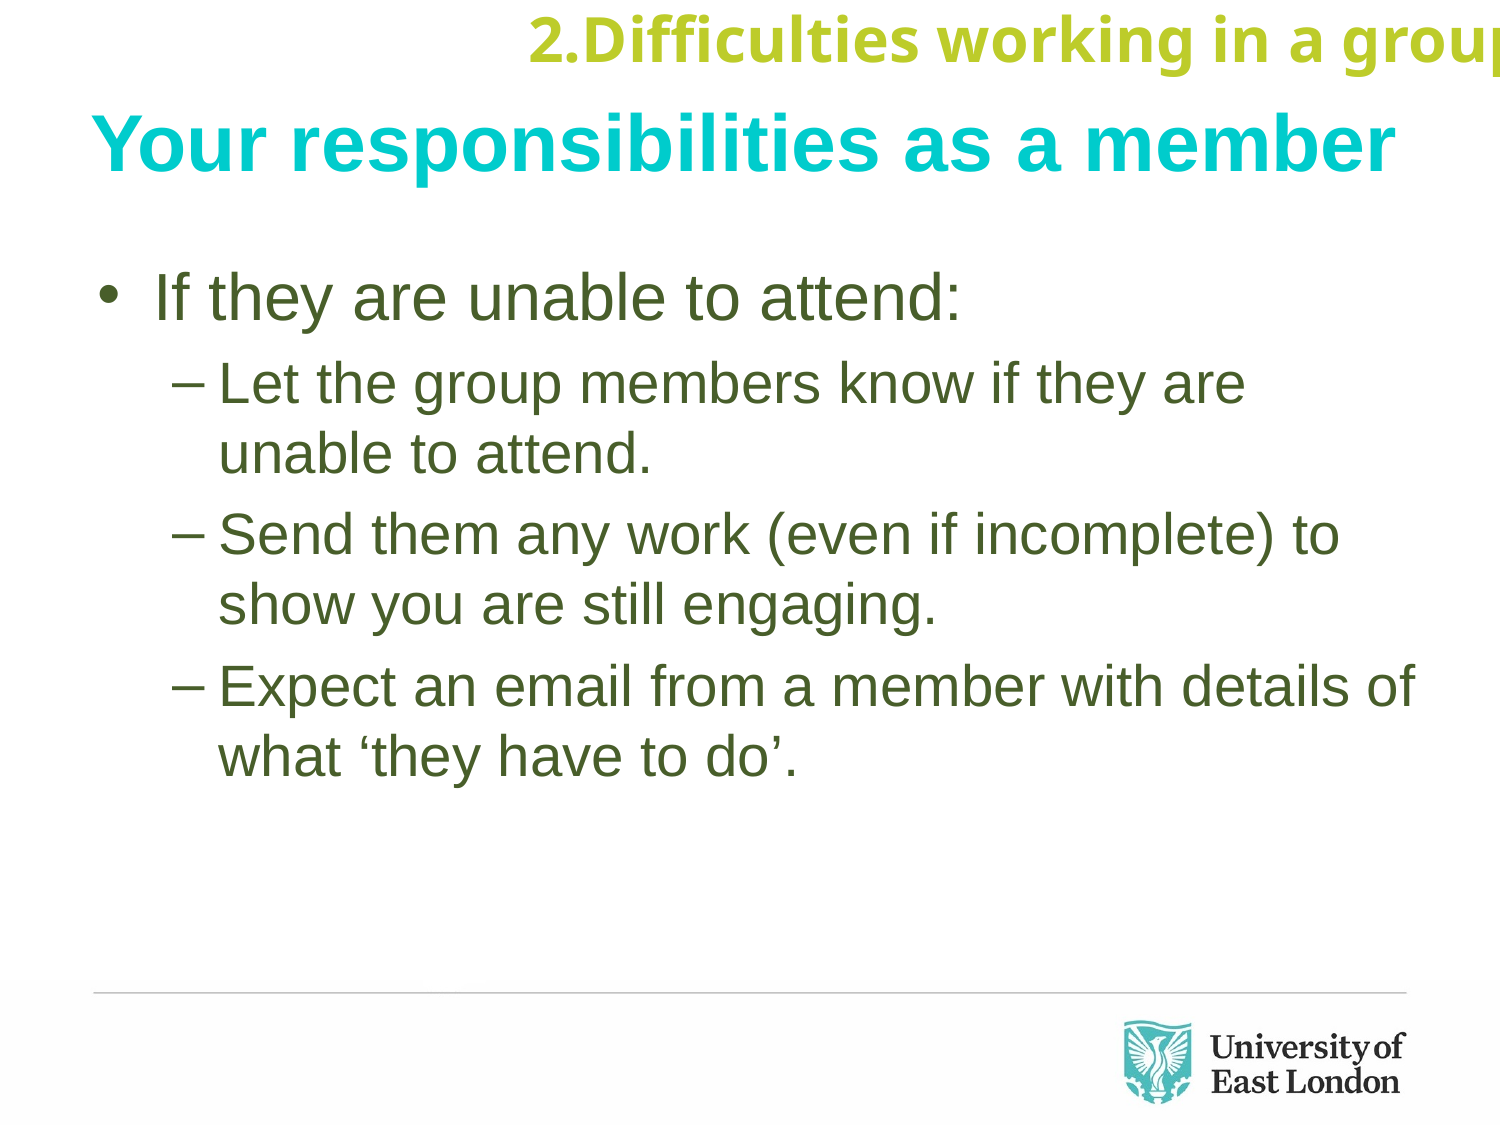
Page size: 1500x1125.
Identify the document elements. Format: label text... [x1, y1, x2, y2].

picture [0, 980, 1500, 1125]
list If they are unable to attend: Let the group members know if they are unable to attend. Send them any work (even if incomplete) to show you are still engaging. Expect an email from a member with details of what ‘they have to do’. [82, 246, 1432, 989]
title Your responsibilities as a member [75, 45, 1471, 233]
text_box 2.Difficulties working in a group [513, 0, 1500, 83]
